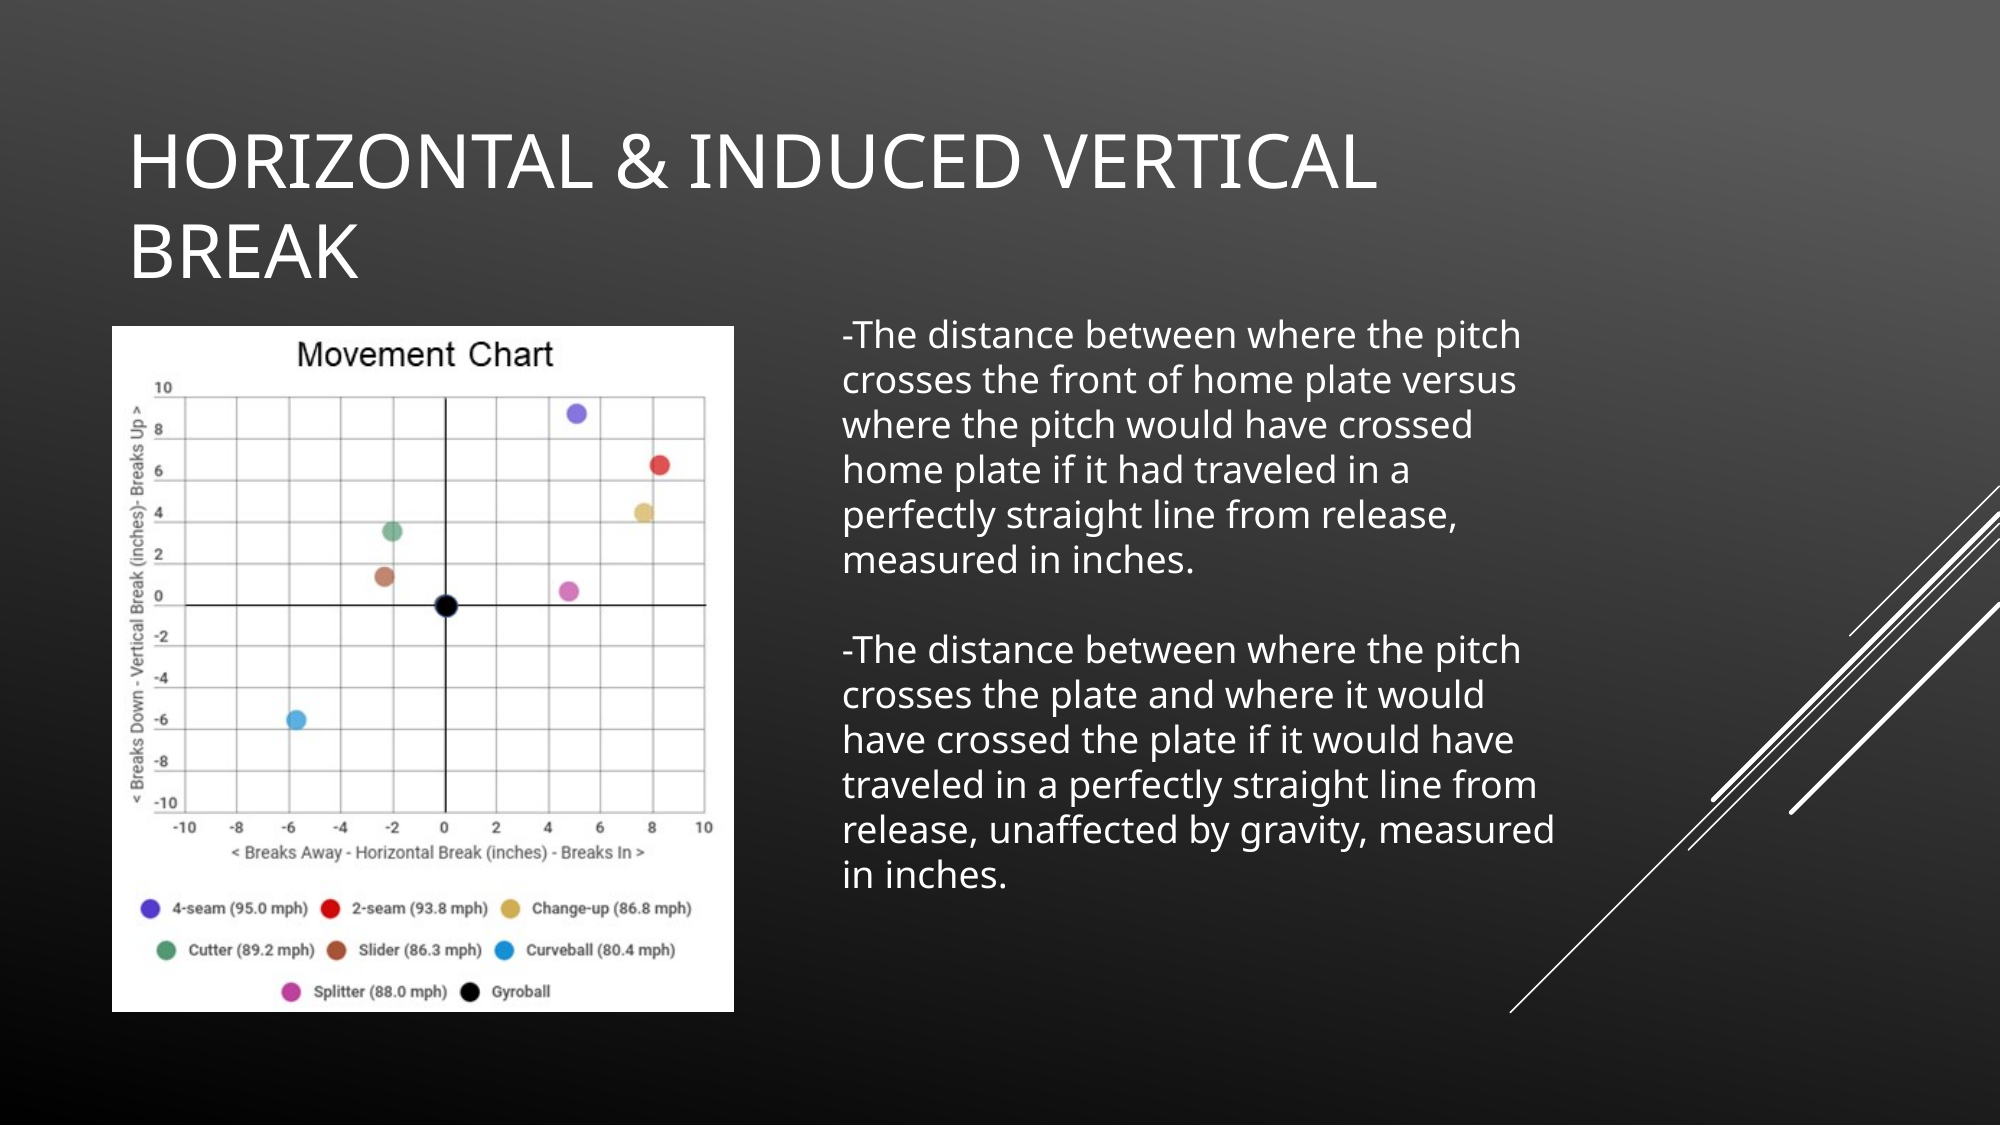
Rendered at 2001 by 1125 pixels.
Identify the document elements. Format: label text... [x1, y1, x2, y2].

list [111, 326, 734, 1012]
text_box -The distance between where the pitch crosses the front of home plate versus where the pitch would have crossed home plate if it had traveled in a perfectly straight line from release, measured in inches. -The distance between where the pitch crosses the plate and where it would have crossed the plate if it would have traveled in a perfectly straight line from release, unaffected by gravity, measured in inches. [827, 303, 1589, 948]
title Horizontal & Induced Vertical Break [112, 79, 1513, 327]
